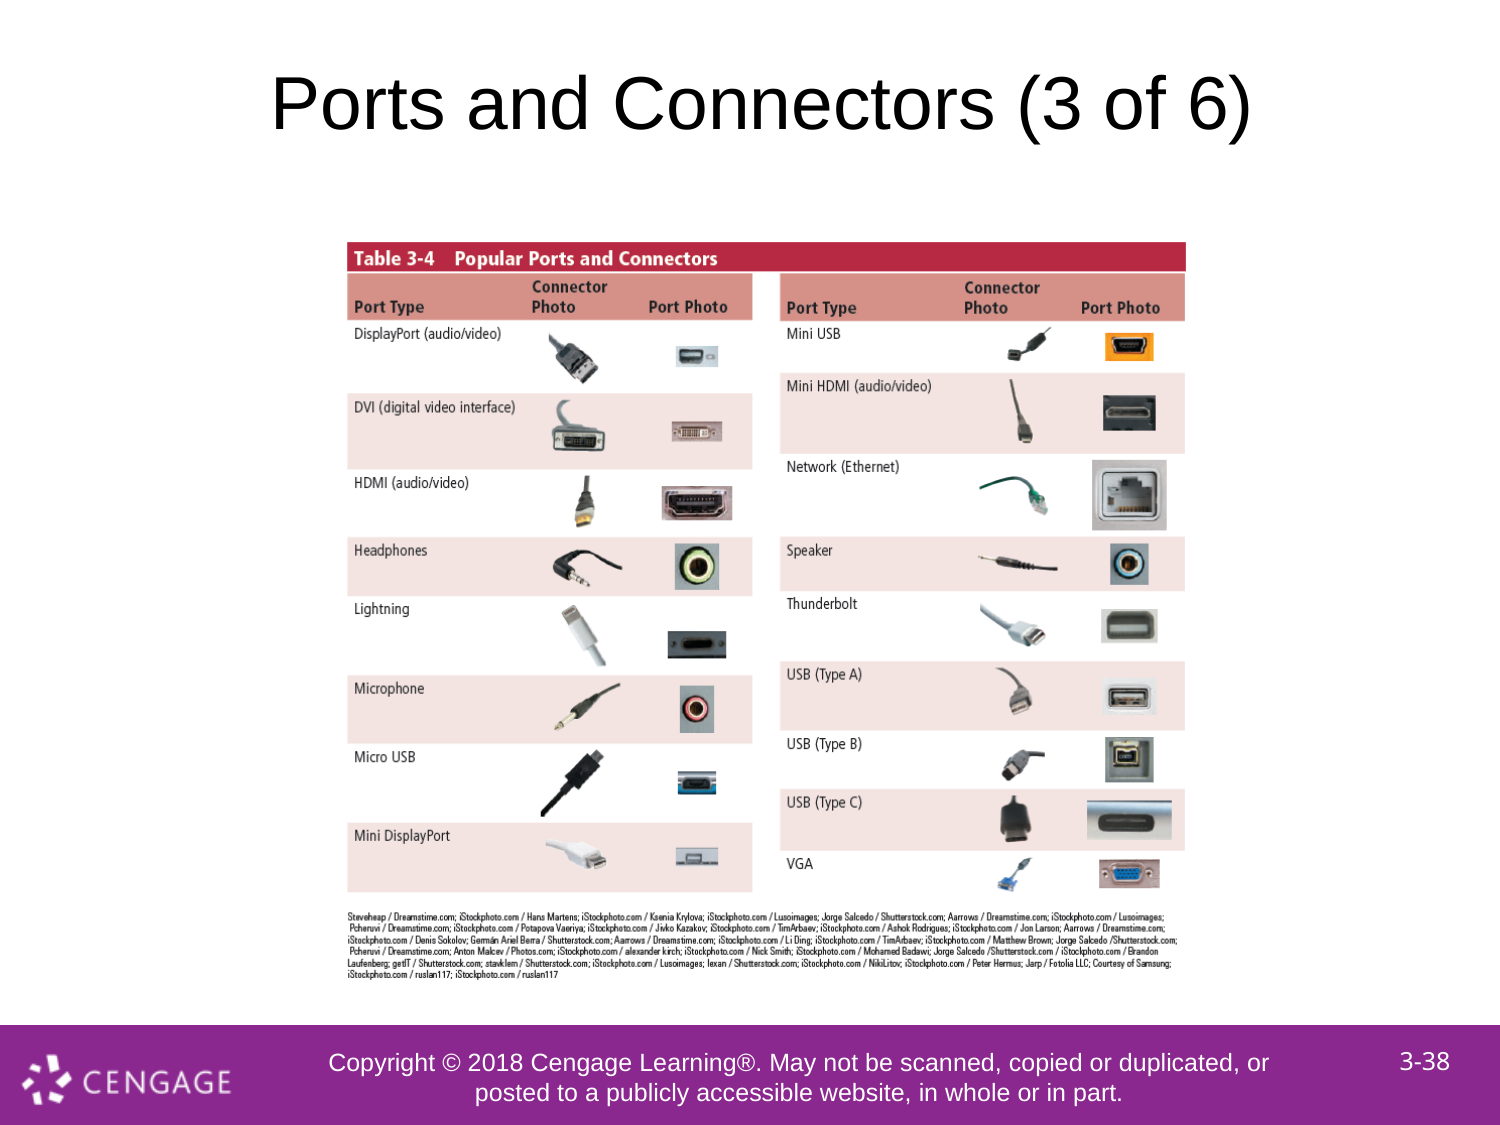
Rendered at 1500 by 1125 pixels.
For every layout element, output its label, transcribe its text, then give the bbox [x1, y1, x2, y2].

picture [12, 1045, 236, 1113]
picture [318, 224, 1202, 988]
title Ports and Connectors (3 of 6) [87, 37, 1438, 163]
